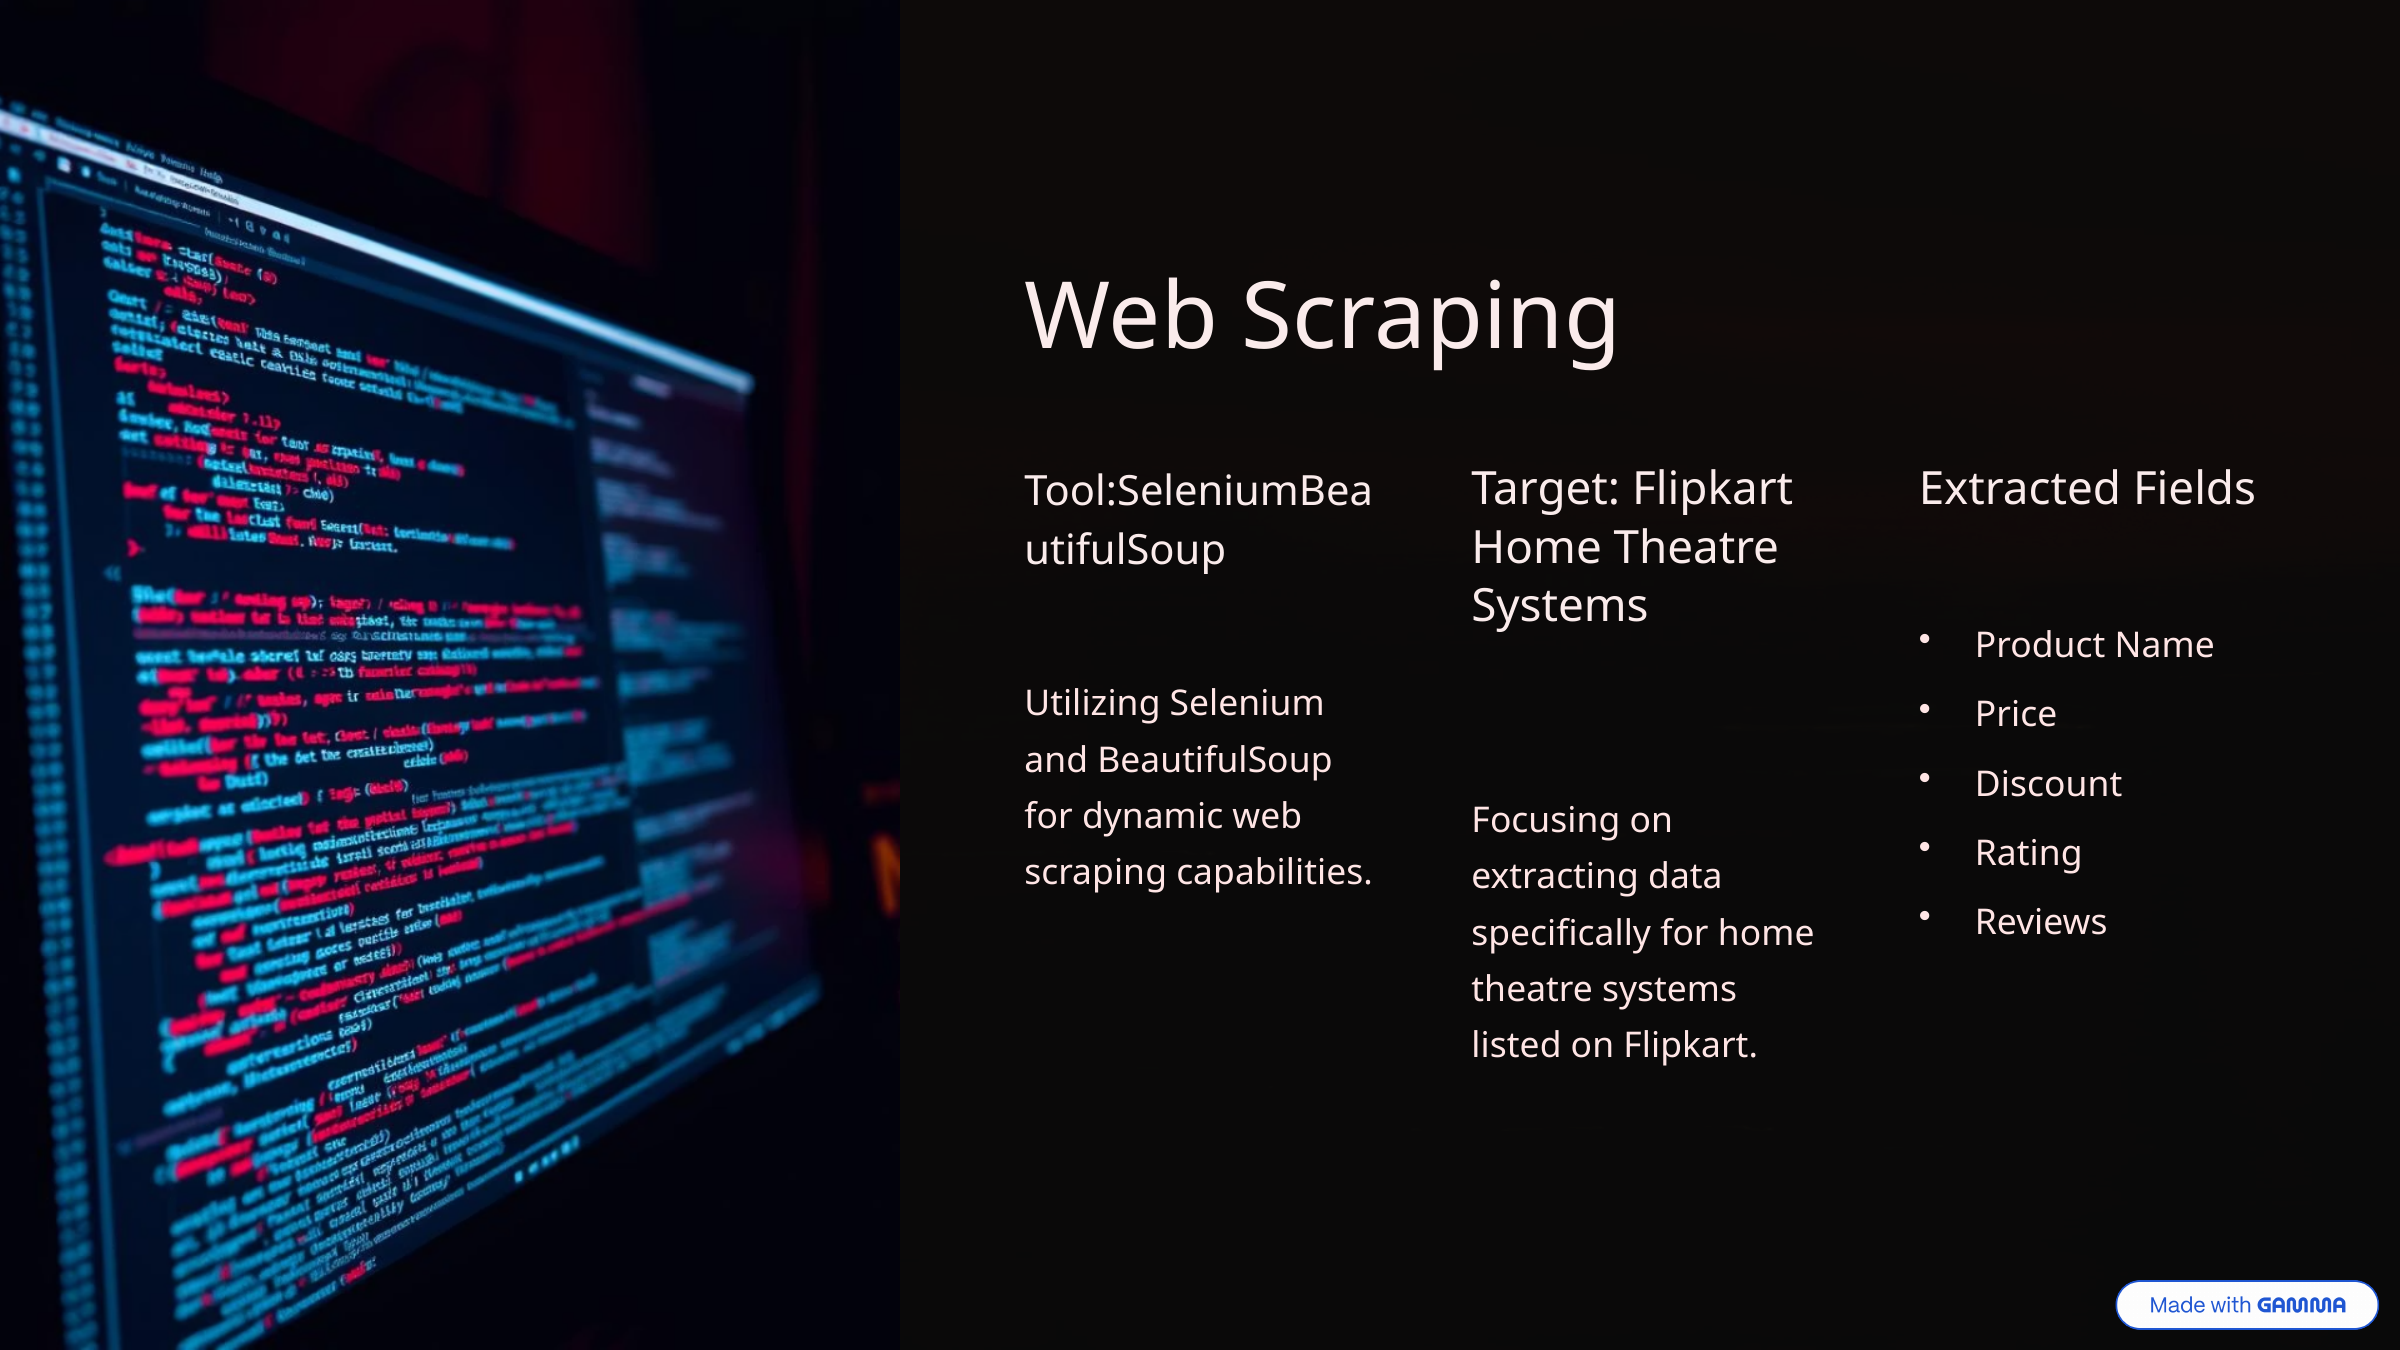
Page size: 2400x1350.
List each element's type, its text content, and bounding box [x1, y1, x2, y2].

text_box Price [1918, 677, 2278, 735]
text_box Tool:SeleniumBeautifulSoup [1024, 455, 1384, 632]
picture [2106, 1271, 2389, 1339]
text_box Product Name [1918, 608, 2278, 666]
picture [0, 0, 900, 1350]
text_box Discount [1918, 746, 2278, 804]
text_box Web Scraping [1024, 250, 1960, 367]
text_box Target: Flipkart Home Theatre Systems [1471, 455, 1831, 748]
text_box Rating [1918, 816, 2278, 873]
text_box Extracted Fields [1918, 455, 2278, 573]
text_box Focusing on extracting data specifically for home theatre systems listed on Flipkart. [1471, 783, 1831, 1068]
text_box Utilizing Selenium and BeautifulSoup for dynamic web scraping capabilities. [1024, 666, 1384, 895]
text_box Reviews [1918, 885, 2278, 943]
